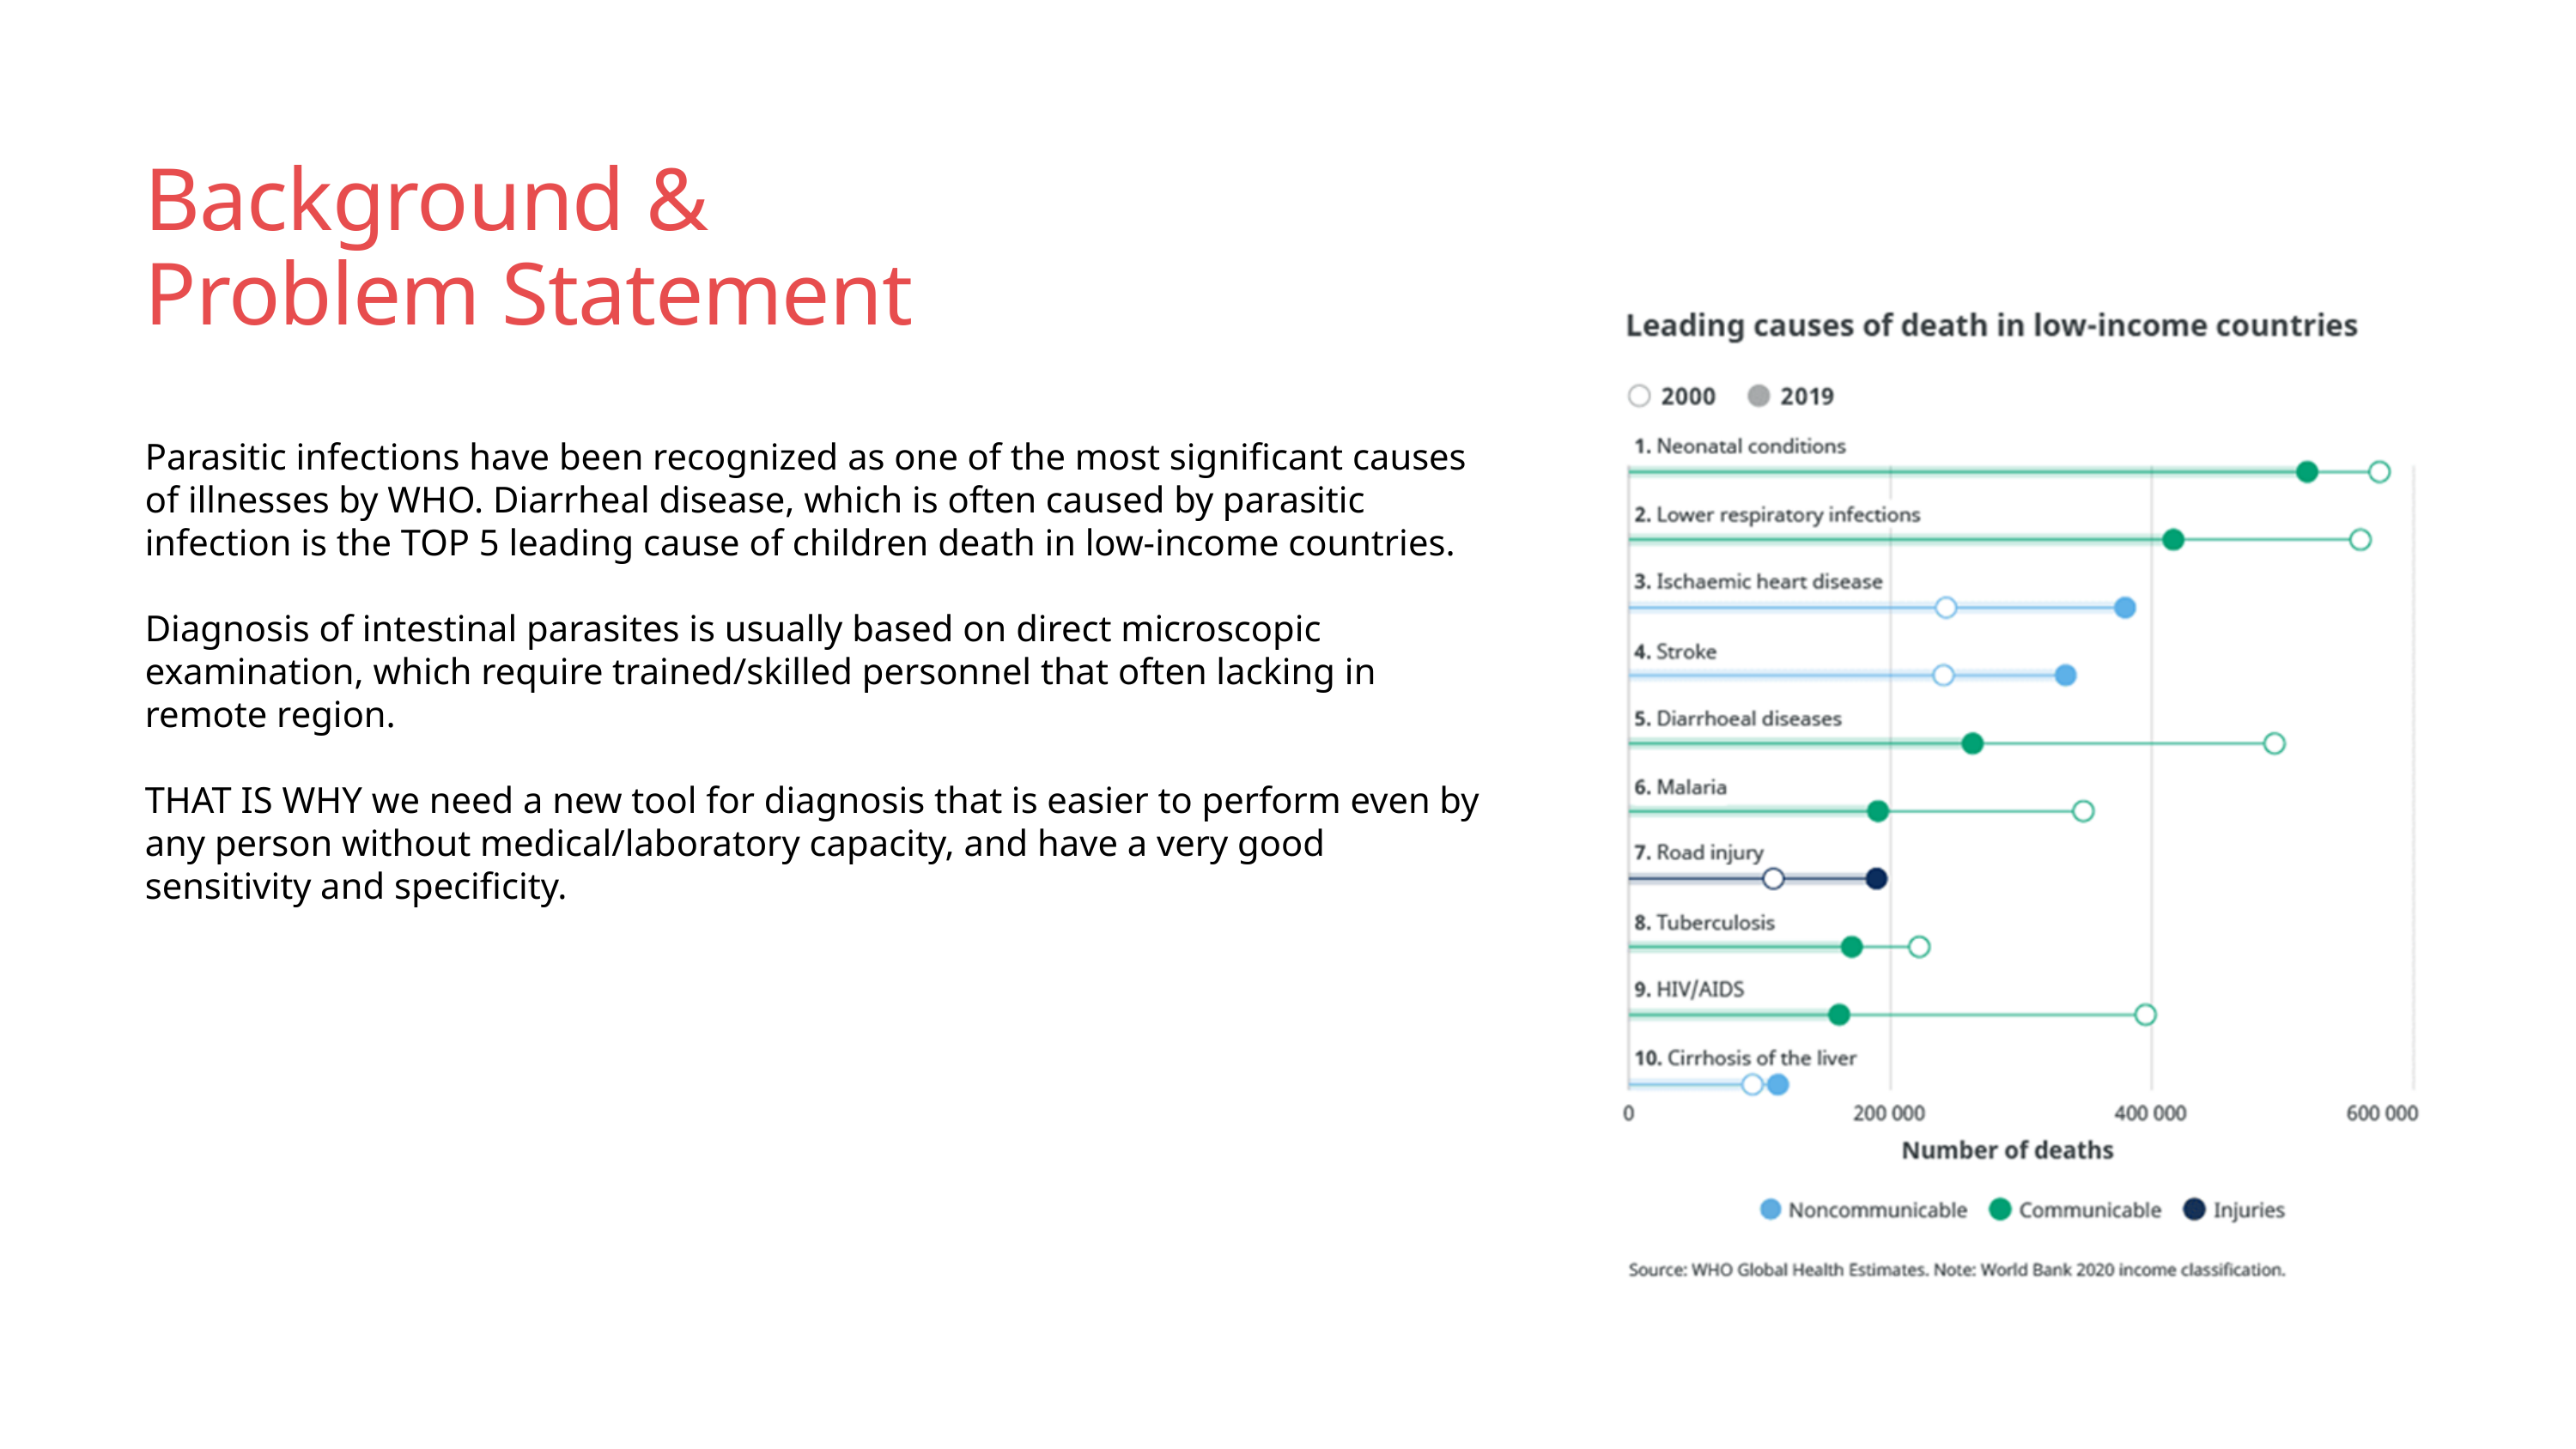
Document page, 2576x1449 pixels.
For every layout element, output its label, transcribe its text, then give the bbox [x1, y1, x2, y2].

text_box Parasitic infections have been recognized as one of the most significant causes of illnesses by WHO. Diarrheal disease, which is often caused by parasitic infection is the TOP 5 leading cause of children death in low-income countries. Diagnosis of intestinal parasites is usually based on direct microscopic examination, which require trained/skilled personnel that often lacking in remote region. THAT IS WHY we need a new tool for diagnosis that is easier to perform even by any person without medical/laboratory capacity, and have a very good sensitivity and specificity. [144, 433, 1492, 993]
text_box Background & Problem Statement [144, 153, 1043, 343]
picture [1599, 294, 2488, 1291]
